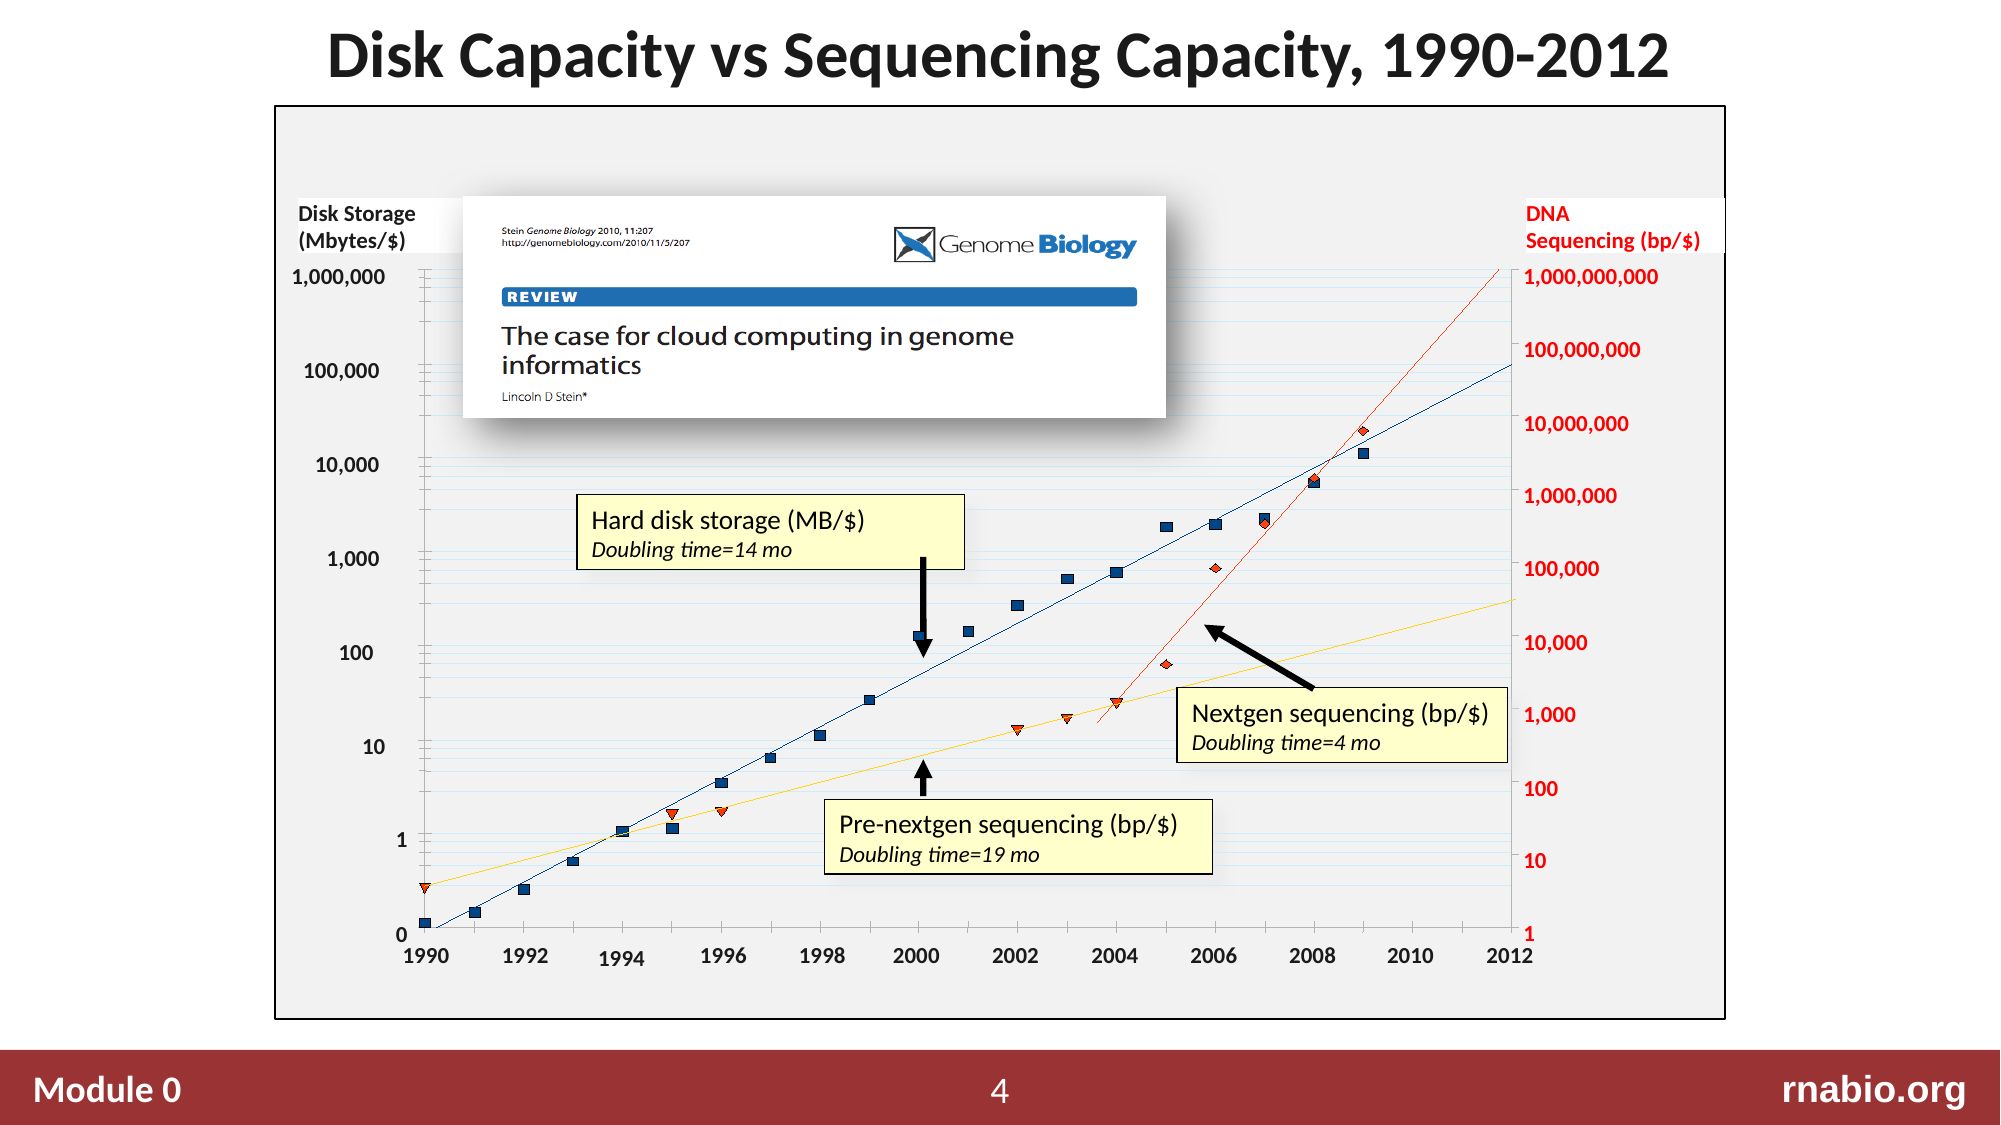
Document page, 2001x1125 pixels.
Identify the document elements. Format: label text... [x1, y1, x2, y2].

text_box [274, 106, 1725, 1019]
text_box Disk Capacity vs Sequencing Capacity, 1990-2012 [275, 2, 1725, 106]
